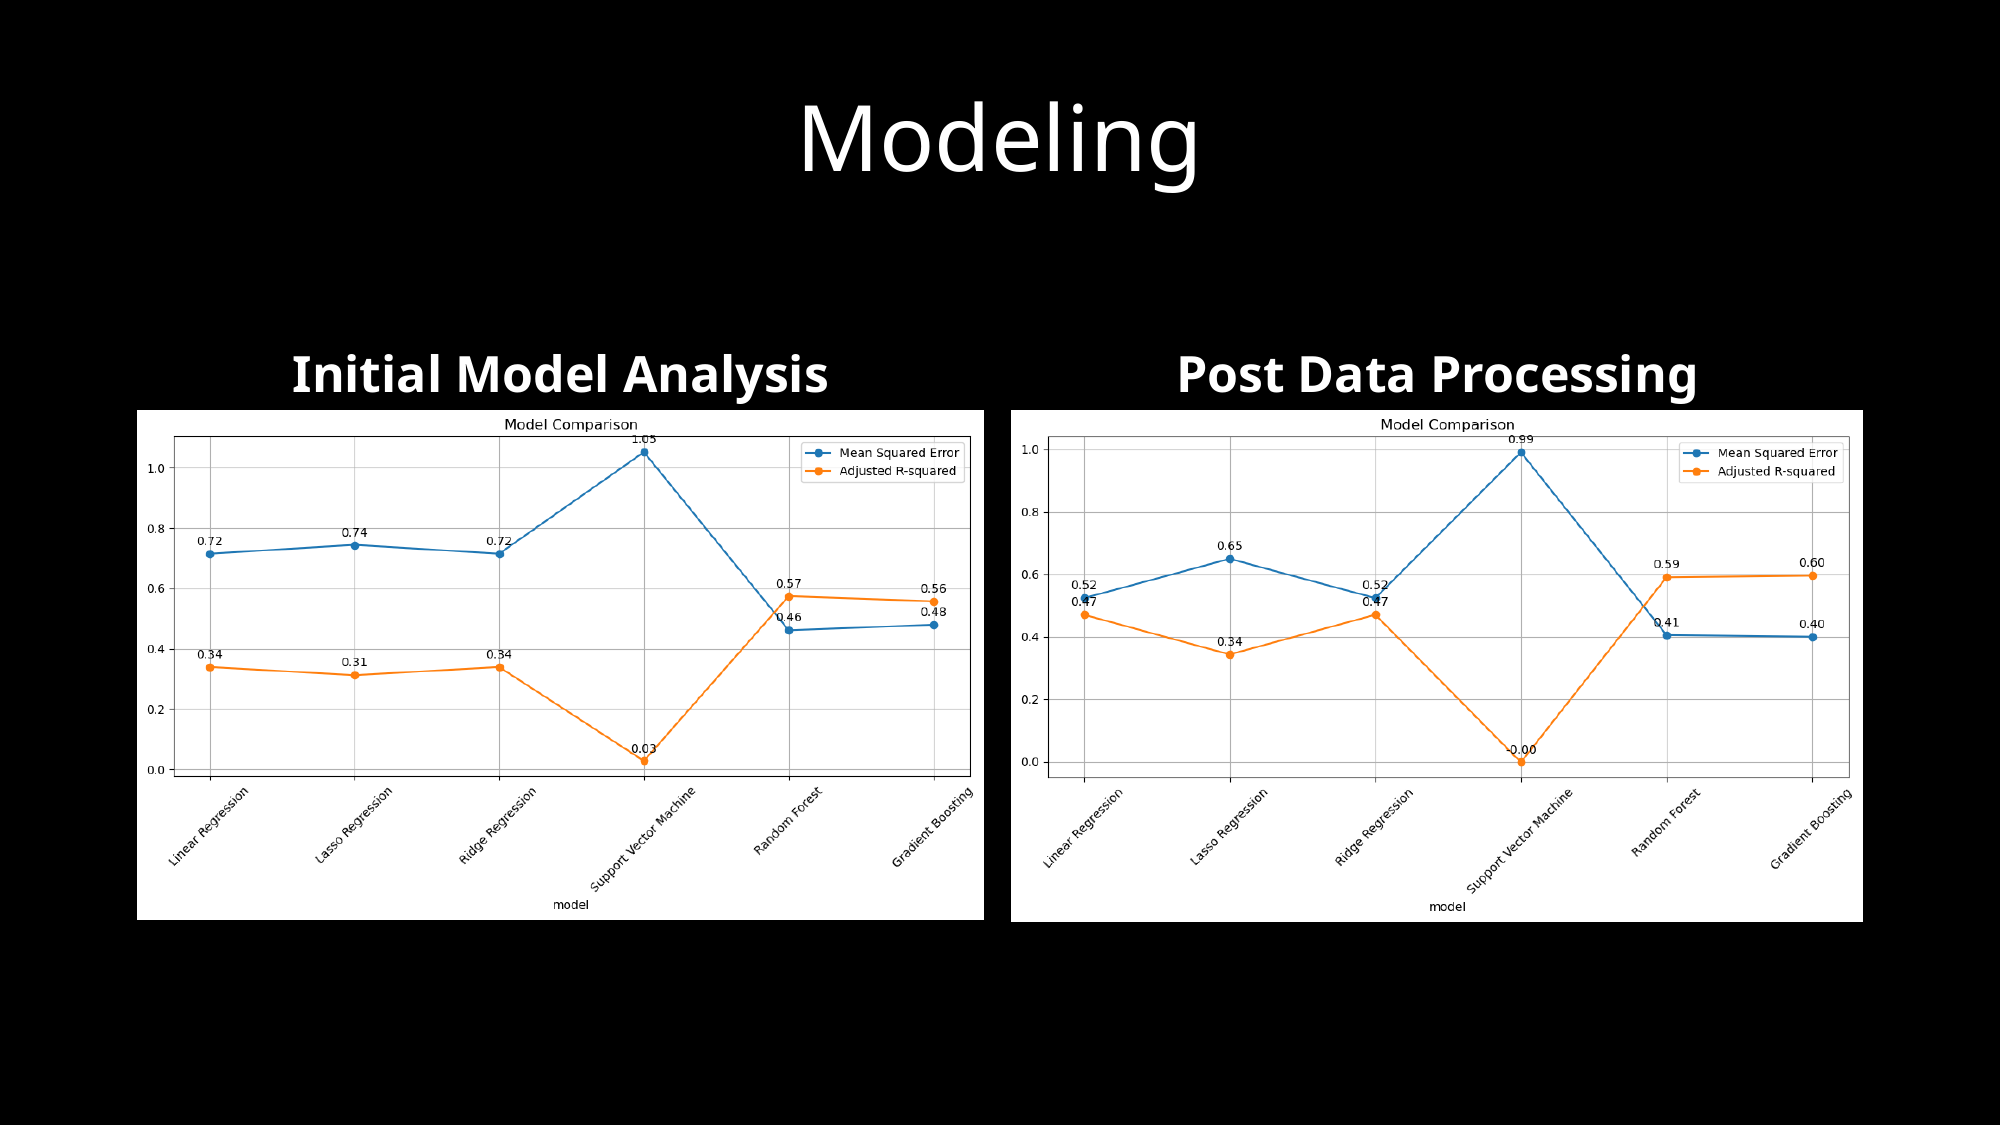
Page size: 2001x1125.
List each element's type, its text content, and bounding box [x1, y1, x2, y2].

list Post Data Processing [1012, 275, 1863, 410]
picture [136, 410, 985, 921]
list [1011, 410, 1863, 923]
title Modeling [137, 32, 1863, 251]
list Initial Model Analysis [137, 275, 984, 410]
